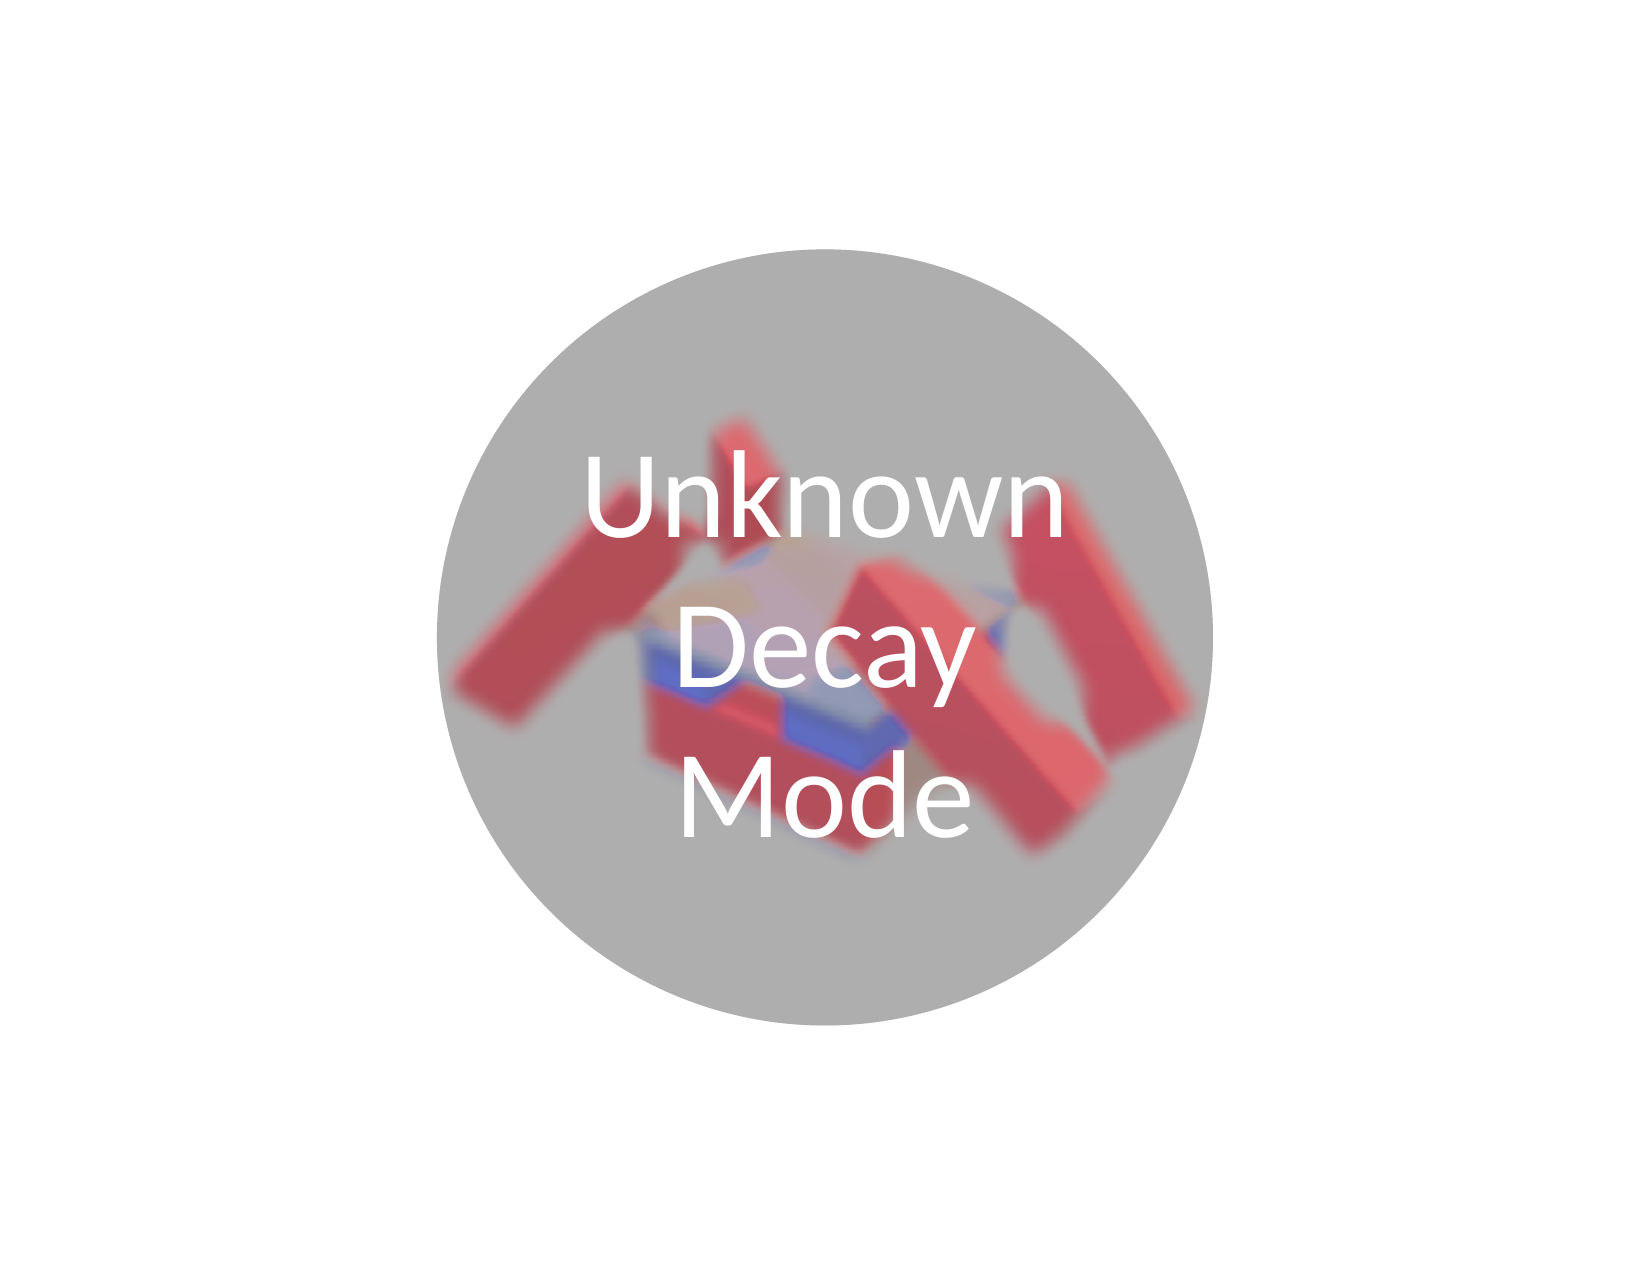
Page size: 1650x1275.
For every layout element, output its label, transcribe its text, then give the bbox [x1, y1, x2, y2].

text_box Unknown Decay Mode [516, 248, 1134, 400]
text_box Unknown Decay Mode [516, 874, 1134, 1027]
picture [436, 400, 1213, 874]
